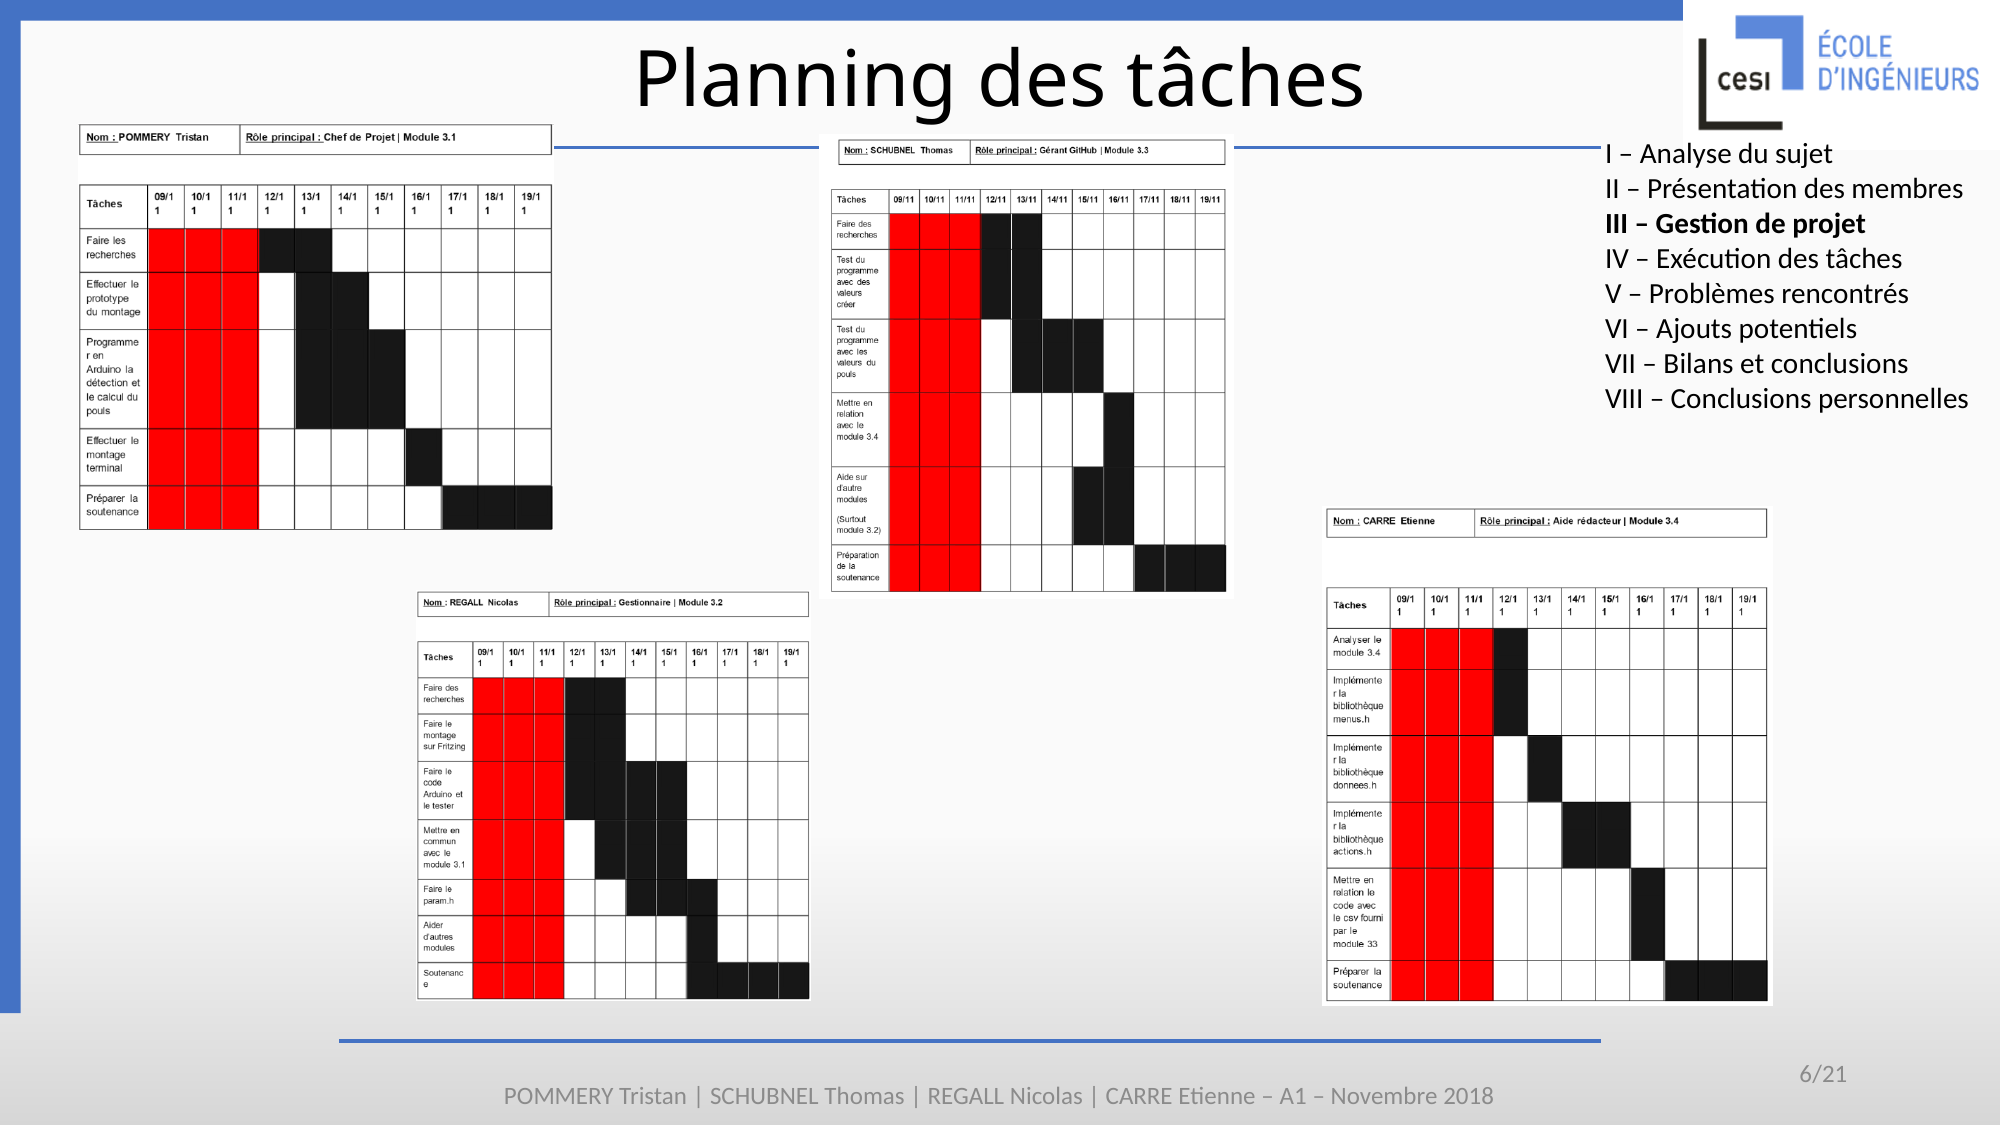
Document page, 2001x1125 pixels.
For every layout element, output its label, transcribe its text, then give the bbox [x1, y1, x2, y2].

picture [1683, 0, 2000, 150]
slide_number 6/21 [1412, 1042, 1863, 1103]
picture [78, 123, 554, 530]
text_box I – Analyse du sujet II – Présentation des membres III – Gestion de projet IV – Exécution des tâches V – Problèmes rencontrés VI – Ajouts potentiels VII – Bilans et conclusions VIII – Conclusions personnelles [1590, 127, 2000, 422]
title Planning des tâches [613, 29, 1387, 133]
text_box [0, 0, 1683, 22]
footer POMMERY Tristan | SCHUBNEL Thomas | REGALL Nicolas | CARRE Etienne – A1 – Novembre 2018 [137, 1065, 1863, 1125]
picture [1322, 506, 1773, 1006]
text_box [0, 22, 22, 1014]
picture [819, 134, 1234, 599]
picture [416, 590, 811, 1001]
